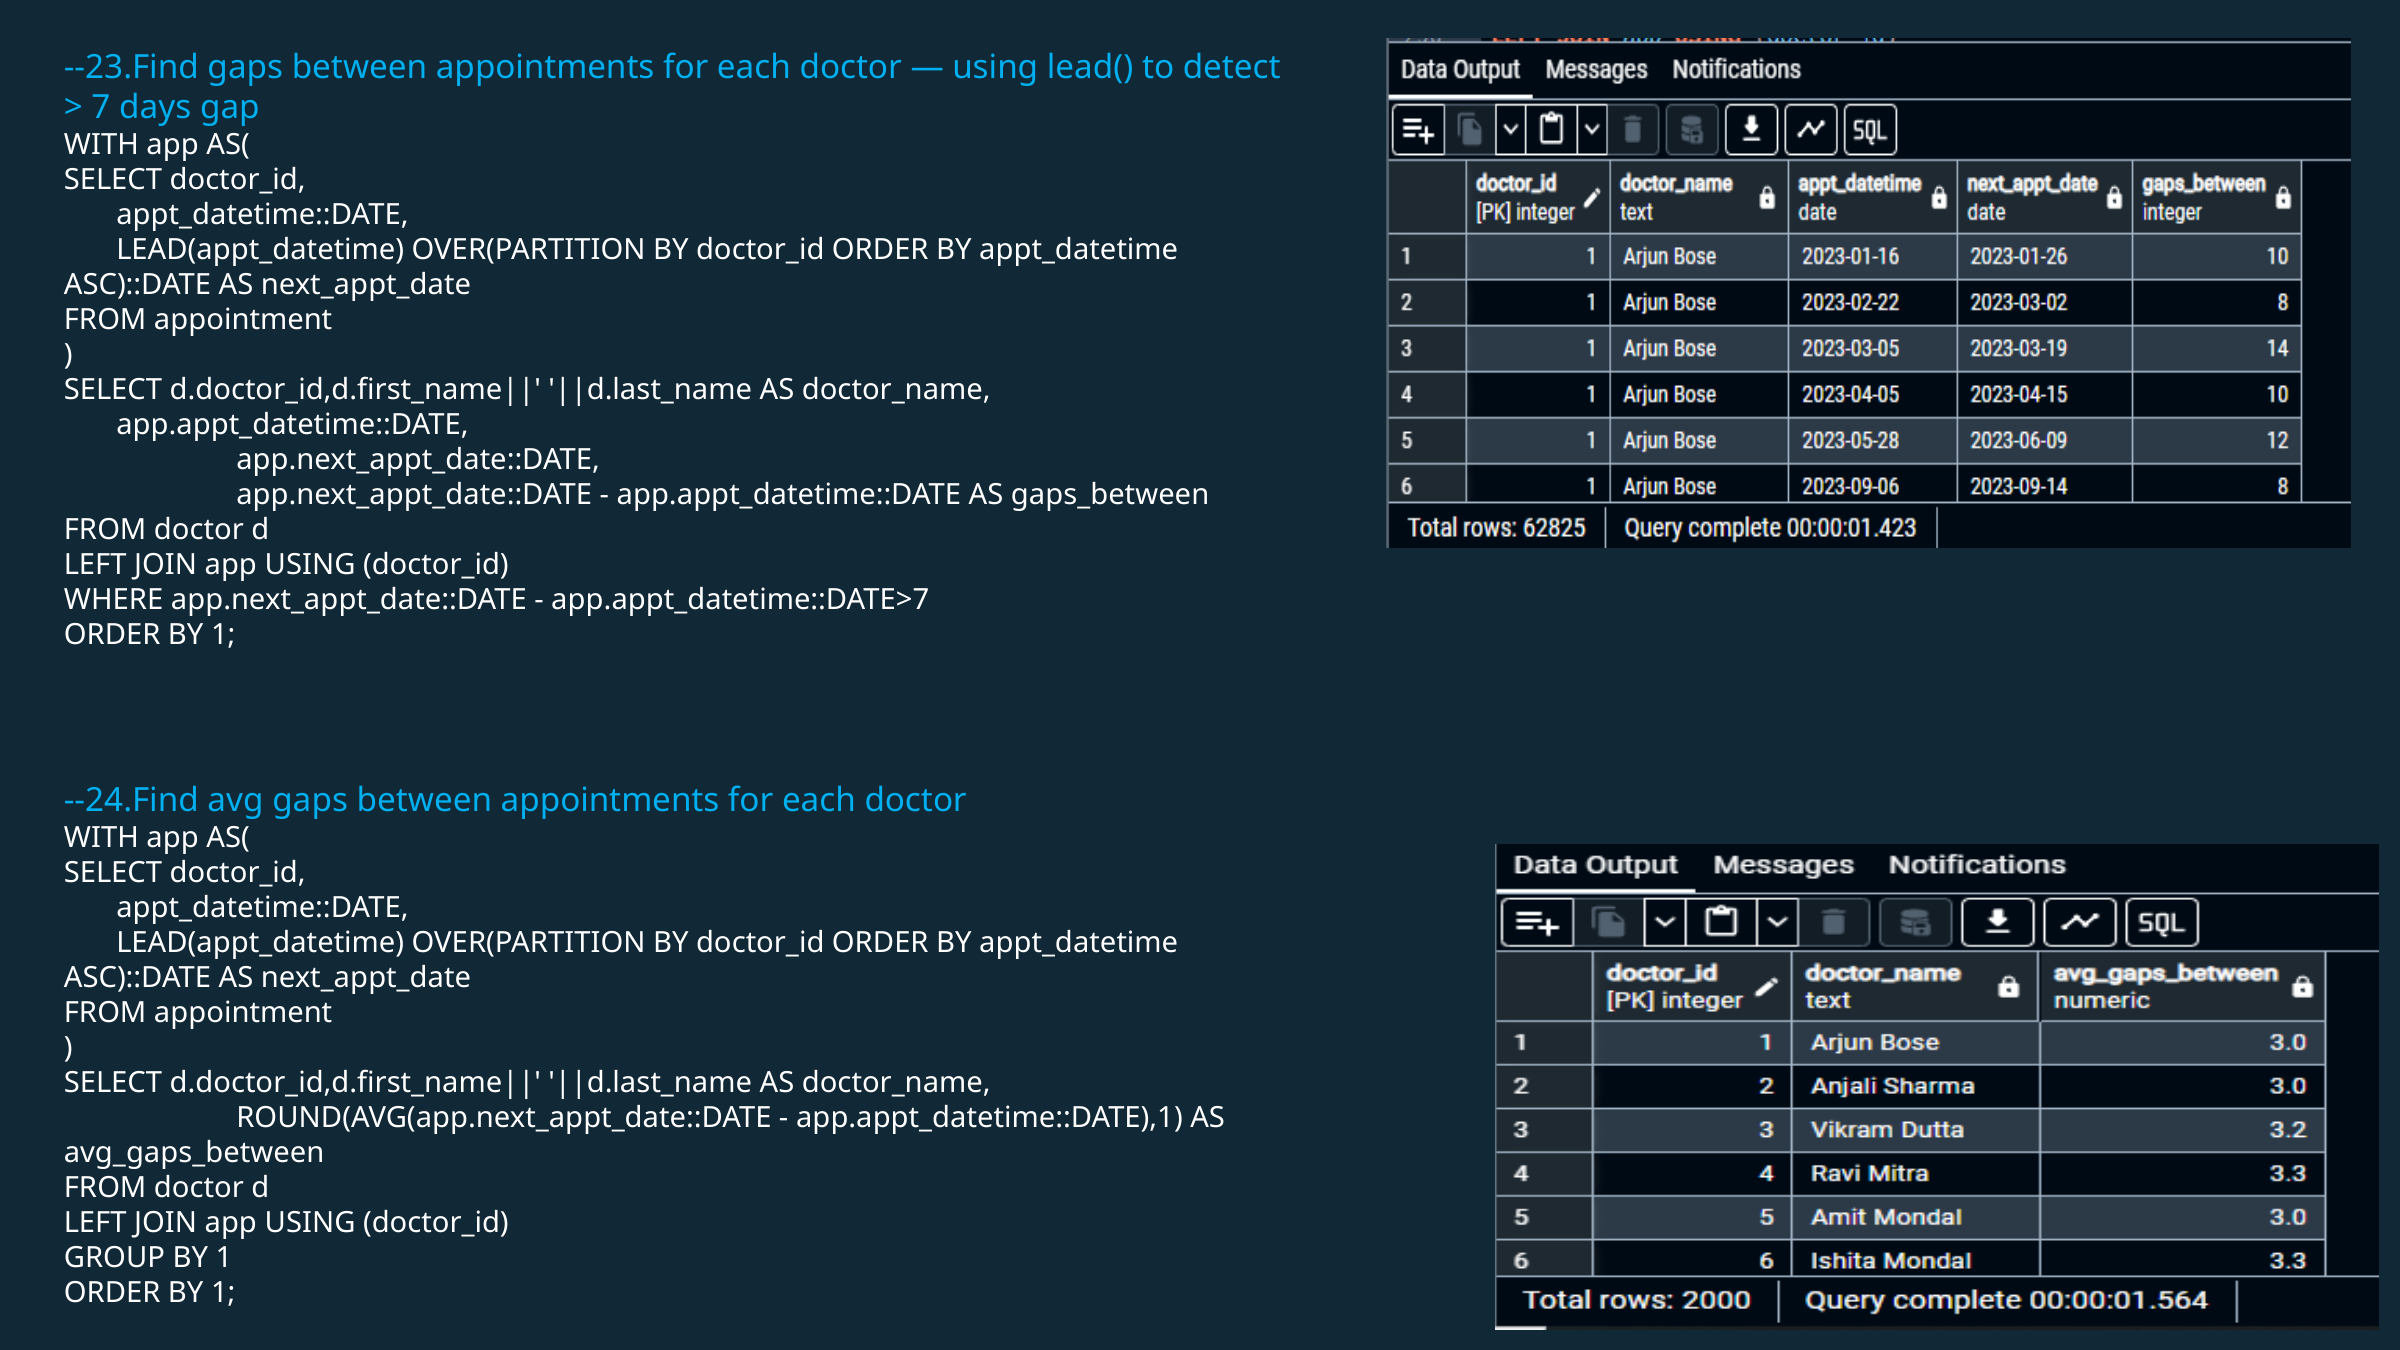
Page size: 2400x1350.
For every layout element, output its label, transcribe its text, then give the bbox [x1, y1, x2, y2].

text_box --23.Find gaps between appointments for each doctor — using lead() to detect > 7 days gap WITH app AS( SELECT doctor_id, appt_datetime::DATE, LEAD(appt_datetime) OVER(PARTITION BY doctor_id ORDER BY appt_datetime ASC)::DATE AS next_appt_date FROM appointment ) SELECT d.doctor_id,d.first_name||' '||d.last_name AS doctor_name, app.appt_datetime::DATE, app.next_appt_date::DATE, app.next_appt_date::DATE - app.appt_datetime::DATE AS gaps_between FROM doctor d LEFT JOIN app USING (doctor_id) WHERE app.next_appt_date::DATE - app.appt_datetime::DATE>7 ORDER BY 1; [48, 38, 1315, 658]
picture [1386, 38, 2352, 548]
text_box --24.Find avg gaps between appointments for each doctor WITH app AS( SELECT doctor_id, appt_datetime::DATE, LEAD(appt_datetime) OVER(PARTITION BY doctor_id ORDER BY appt_datetime ASC)::DATE AS next_appt_date FROM appointment ) SELECT d.doctor_id,d.first_name||' '||d.last_name AS doctor_name, ROUND(AVG(app.next_appt_date::DATE - app.appt_datetime::DATE),1) AS avg_gaps_between FROM doctor d LEFT JOIN app USING (doctor_id) GROUP BY 1 ORDER BY 1; [48, 771, 1315, 1316]
picture [1495, 844, 2389, 1339]
